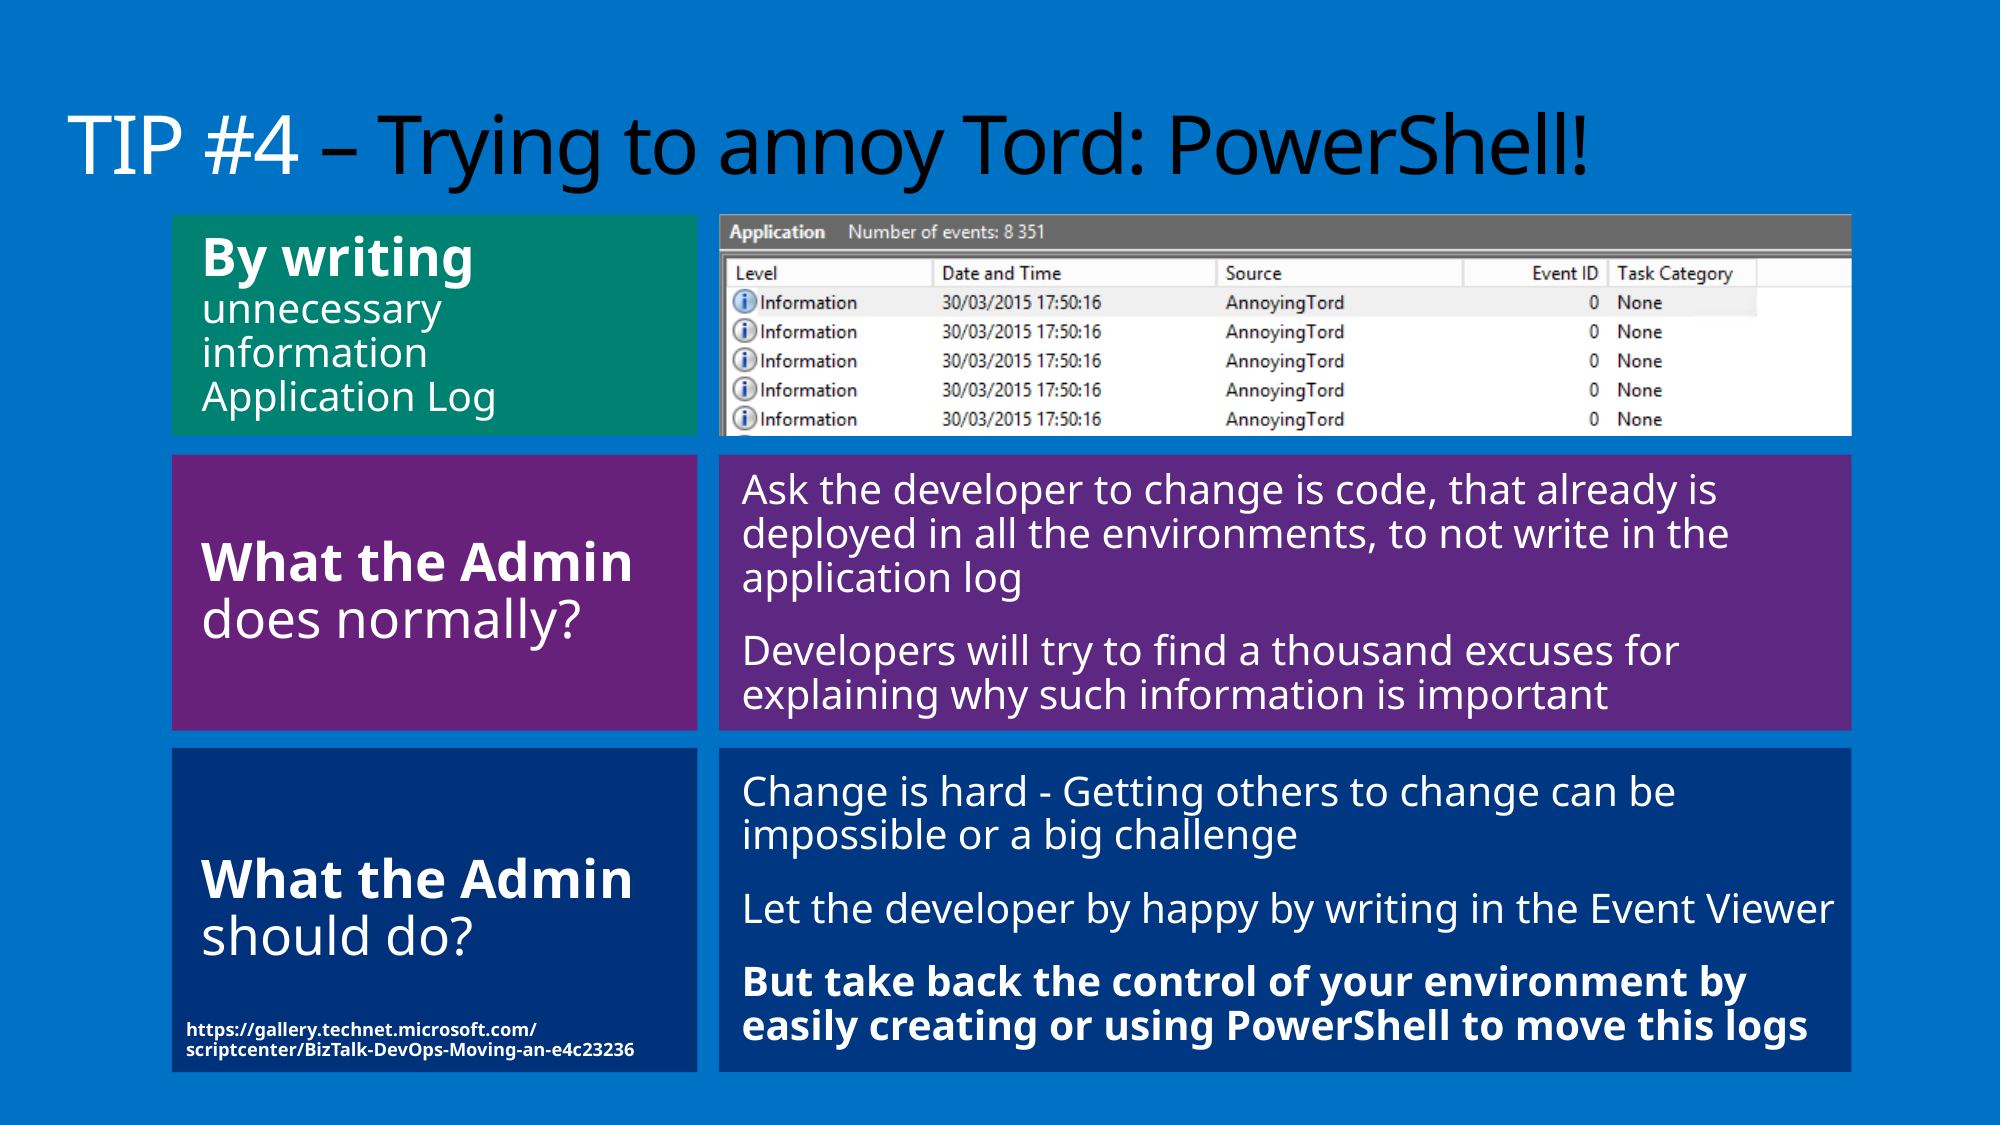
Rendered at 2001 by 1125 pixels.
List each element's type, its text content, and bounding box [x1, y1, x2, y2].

picture [718, 213, 1852, 436]
text_box What the Admin does normally? [171, 454, 698, 732]
text_box Change is hard - Getting others to change can be impossible or a big challenge Let the developer by happy by writing in the Event Viewer But take back the control of your environment by easily creating or using PowerShell to move this logs [719, 747, 1874, 1072]
text_box https://gallery.technet.microsoft.com/scriptcenter/BizTalk-DevOps-Moving-an-e4c23236 [156, 1001, 698, 1081]
title TIP #4 – Trying to annoy Tord: PowerShell! [44, 47, 1957, 196]
text_box By writing unnecessary information Application Log [171, 214, 698, 437]
text_box Ask the developer to change is code, that already is deployed in all the environments, to not write in the application log Developers will try to find a thousand excuses for explaining why such information is important [719, 456, 1852, 731]
text_box What the Admin should do? [171, 747, 698, 1001]
